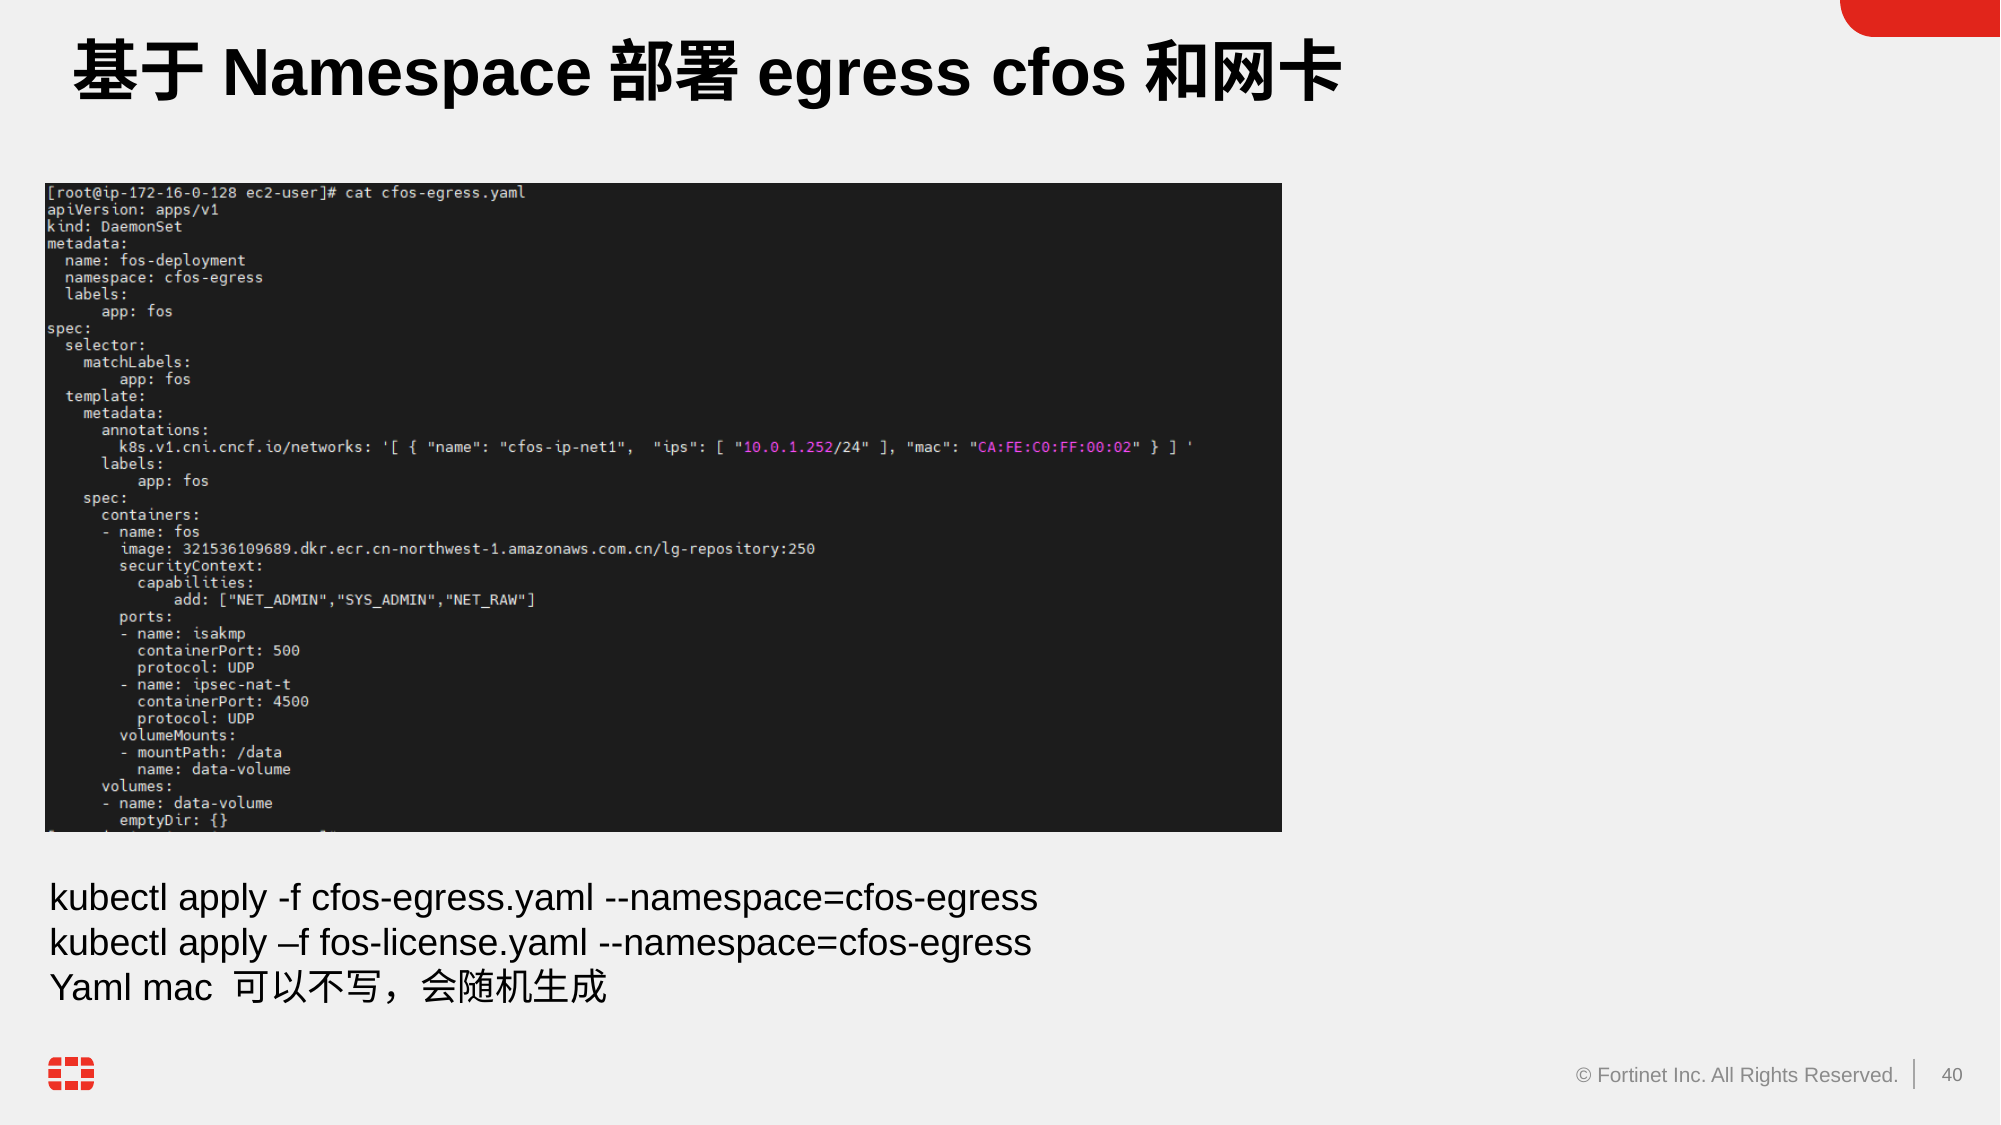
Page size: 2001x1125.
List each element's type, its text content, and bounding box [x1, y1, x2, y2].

picture [45, 183, 1282, 832]
text_box kubectl apply -f cfos-egress.yaml --namespace=cfos-egress kubectl apply –f fos-license.yaml --namespace=cfos-egress Yaml mac 可以不写，会随机生成 [34, 865, 1054, 1016]
title 基于Namespace部署egress cfos和网卡 [57, 30, 1783, 118]
